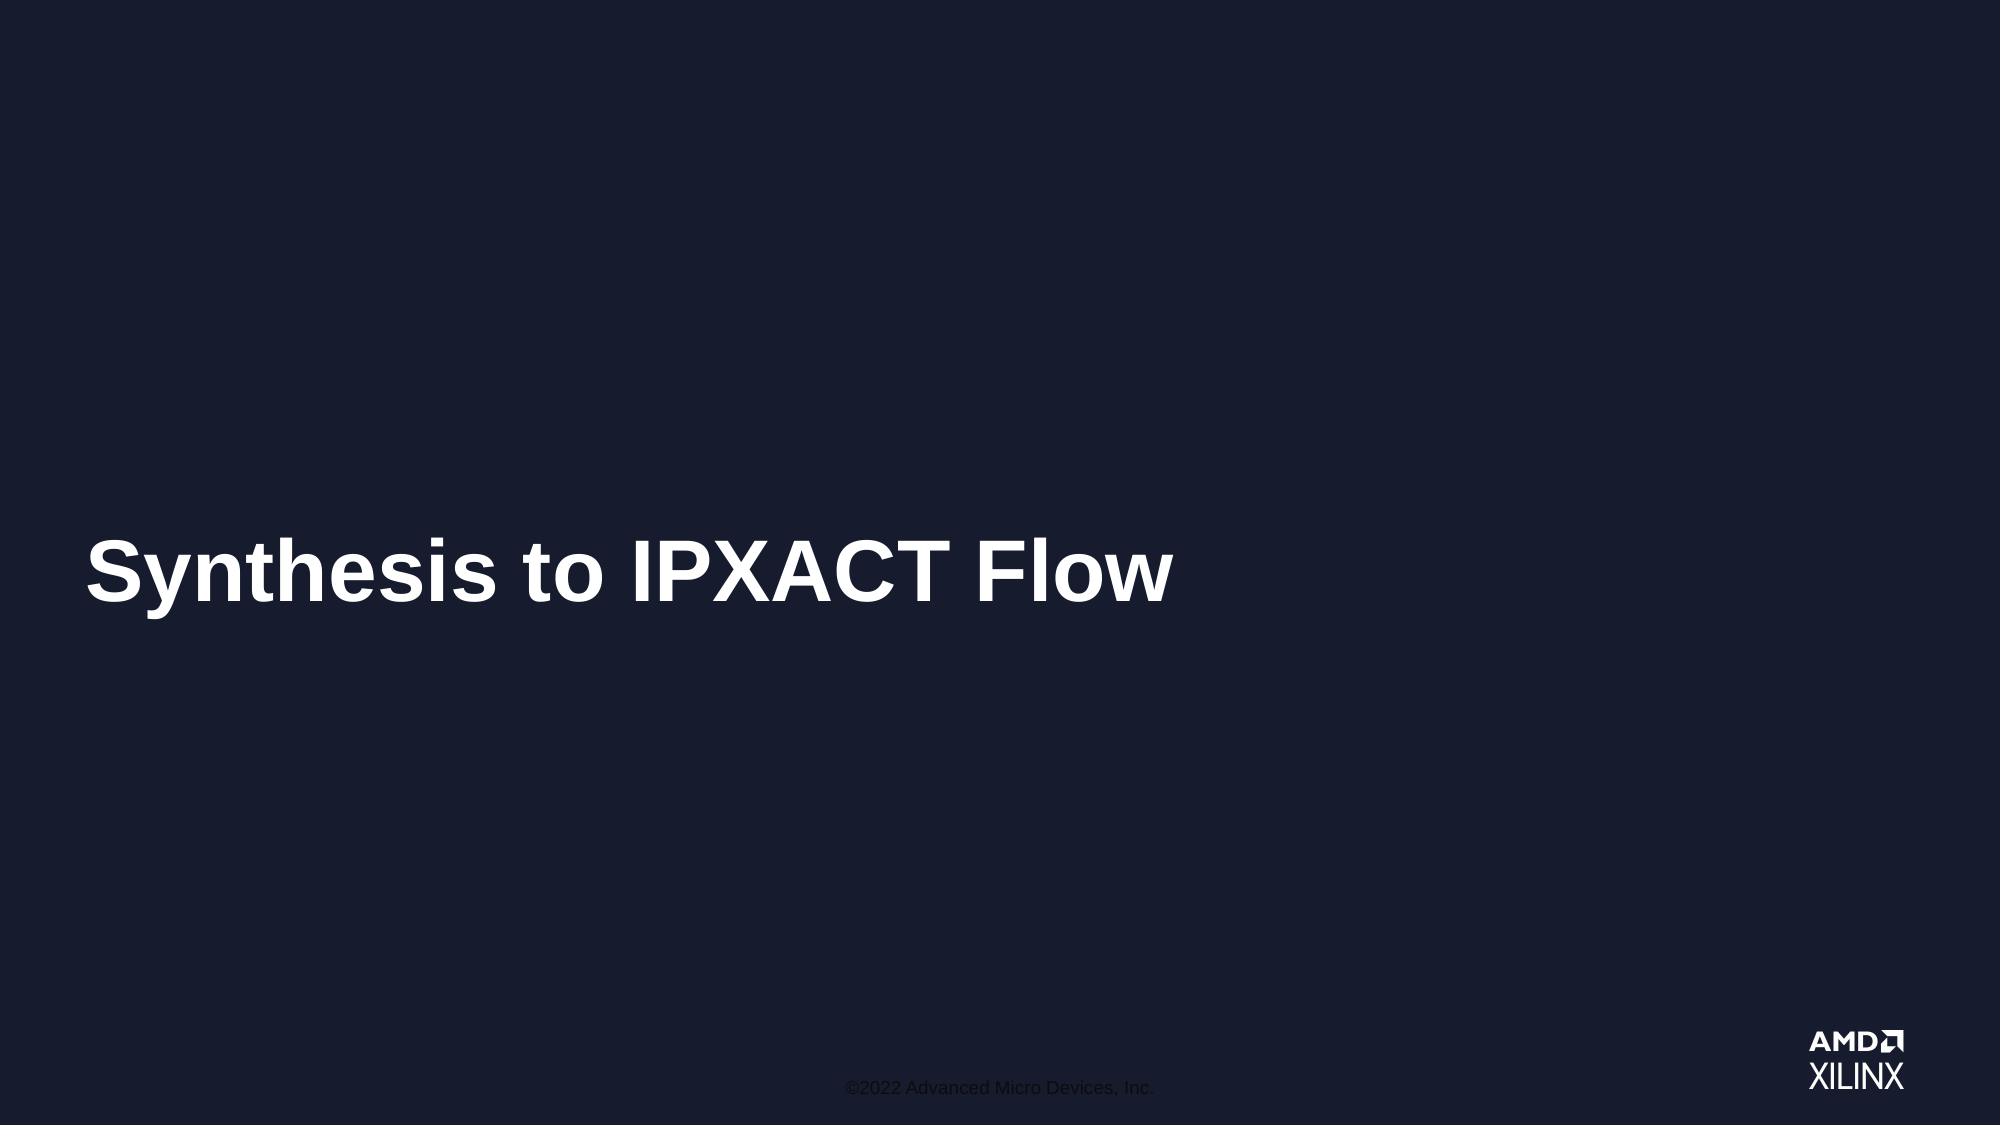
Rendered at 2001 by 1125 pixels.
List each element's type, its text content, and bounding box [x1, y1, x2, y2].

title Synthesis to IPXACT Flow [70, 512, 1891, 628]
picture [1809, 1030, 1904, 1089]
